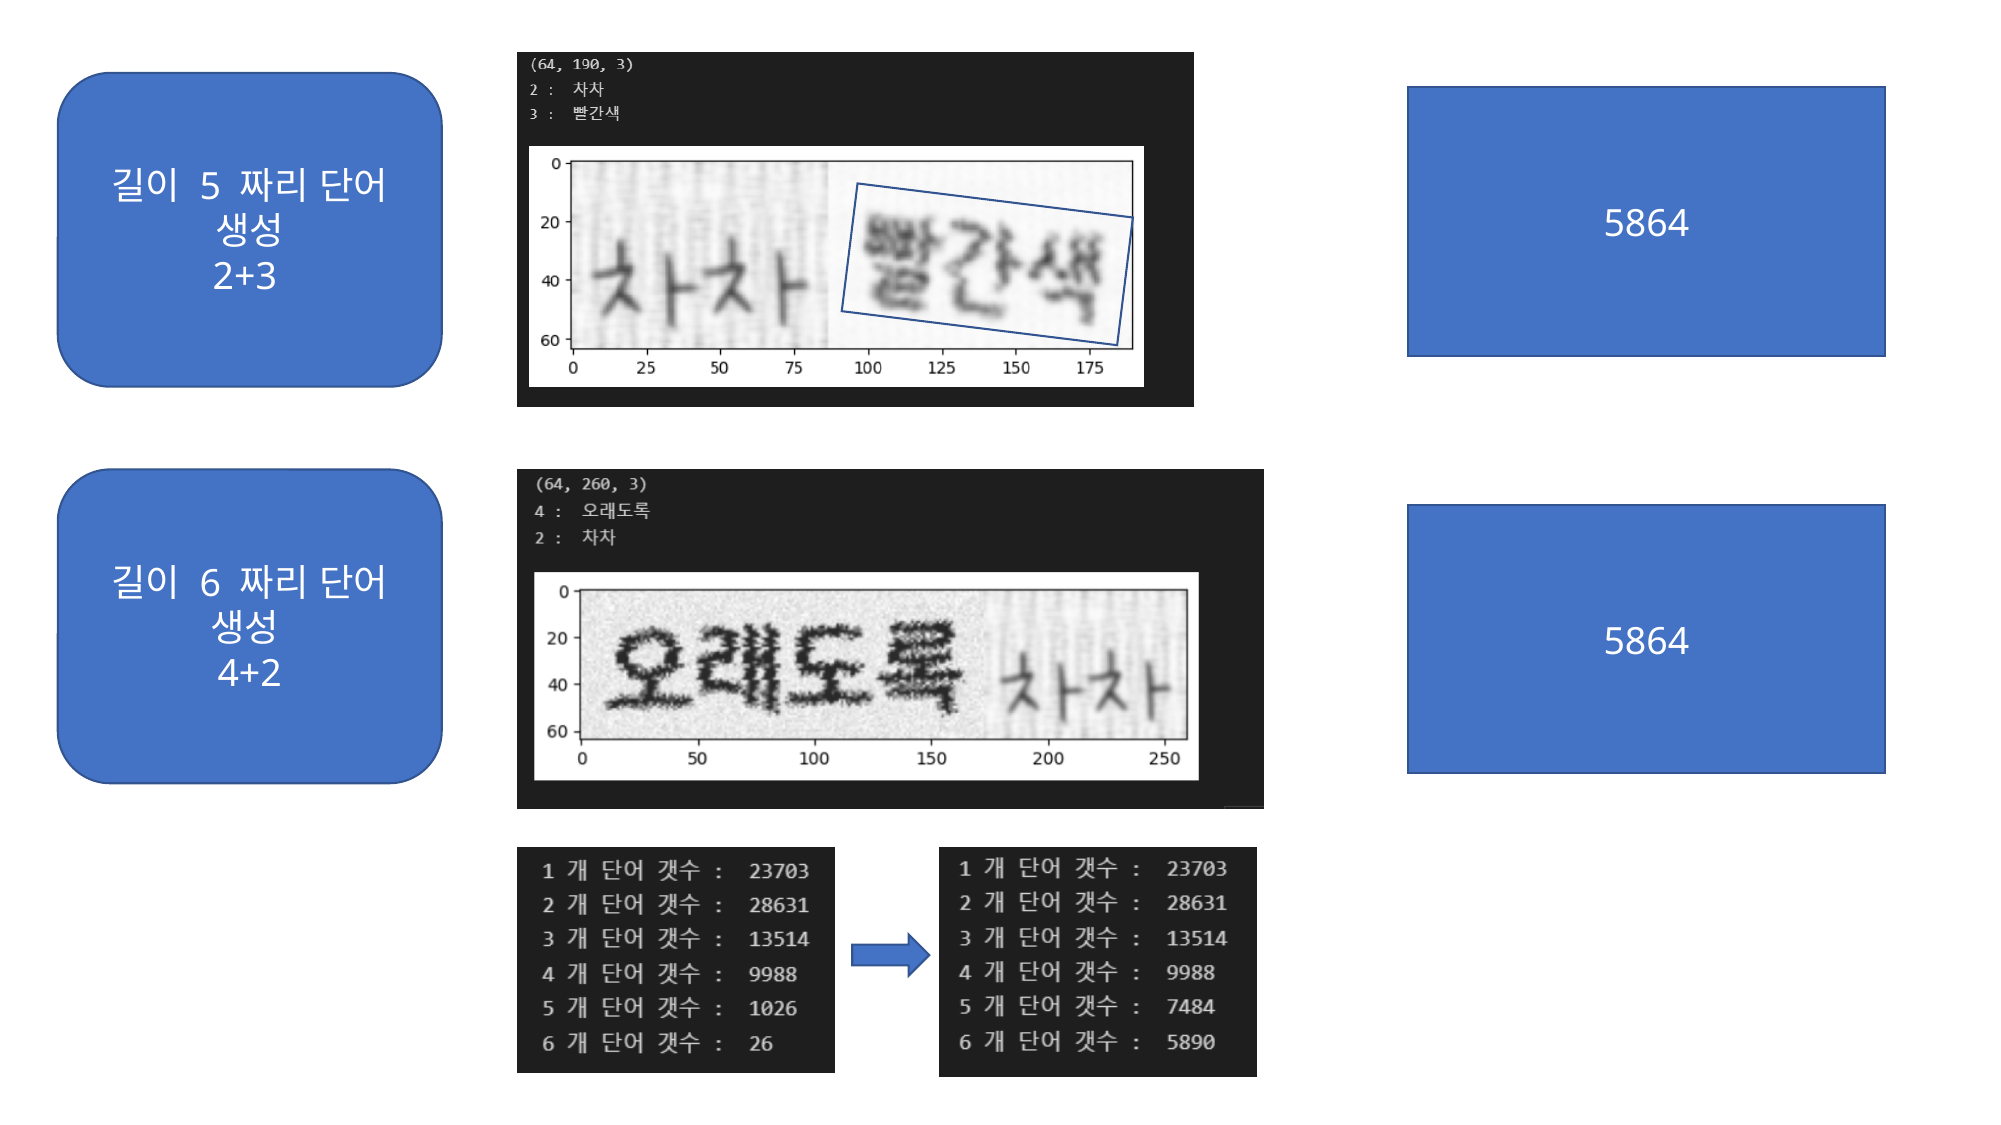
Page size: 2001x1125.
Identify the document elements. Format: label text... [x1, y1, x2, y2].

picture [517, 846, 835, 1073]
picture [517, 469, 1264, 809]
picture [517, 52, 1194, 408]
text_box 5864 [1407, 504, 1886, 774]
text_box 5864 [1407, 86, 1886, 357]
text_box 길이 6 짜리 단어 생성 4+2 [56, 468, 443, 785]
picture [939, 847, 1257, 1077]
text_box [851, 931, 931, 979]
text_box 길이 5 짜리 단어 생성 2+3 [56, 71, 443, 388]
